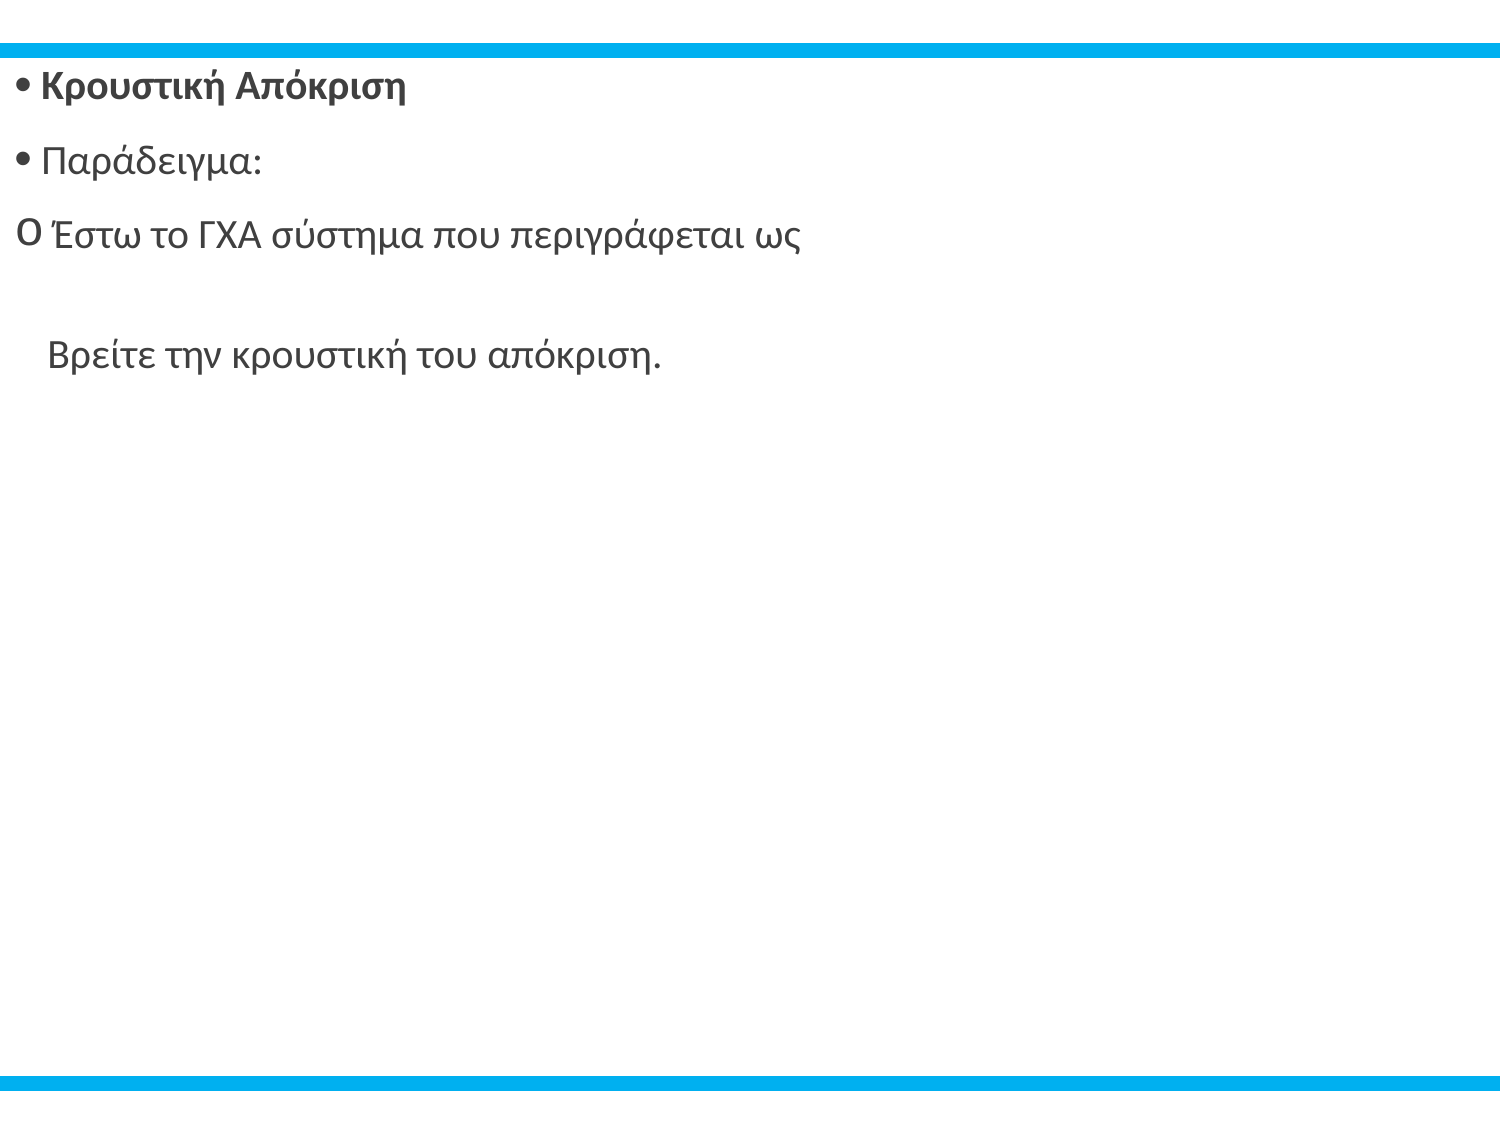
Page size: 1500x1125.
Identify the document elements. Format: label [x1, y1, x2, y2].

text_box [0, 1076, 1500, 1091]
text_box [0, 43, 1500, 58]
